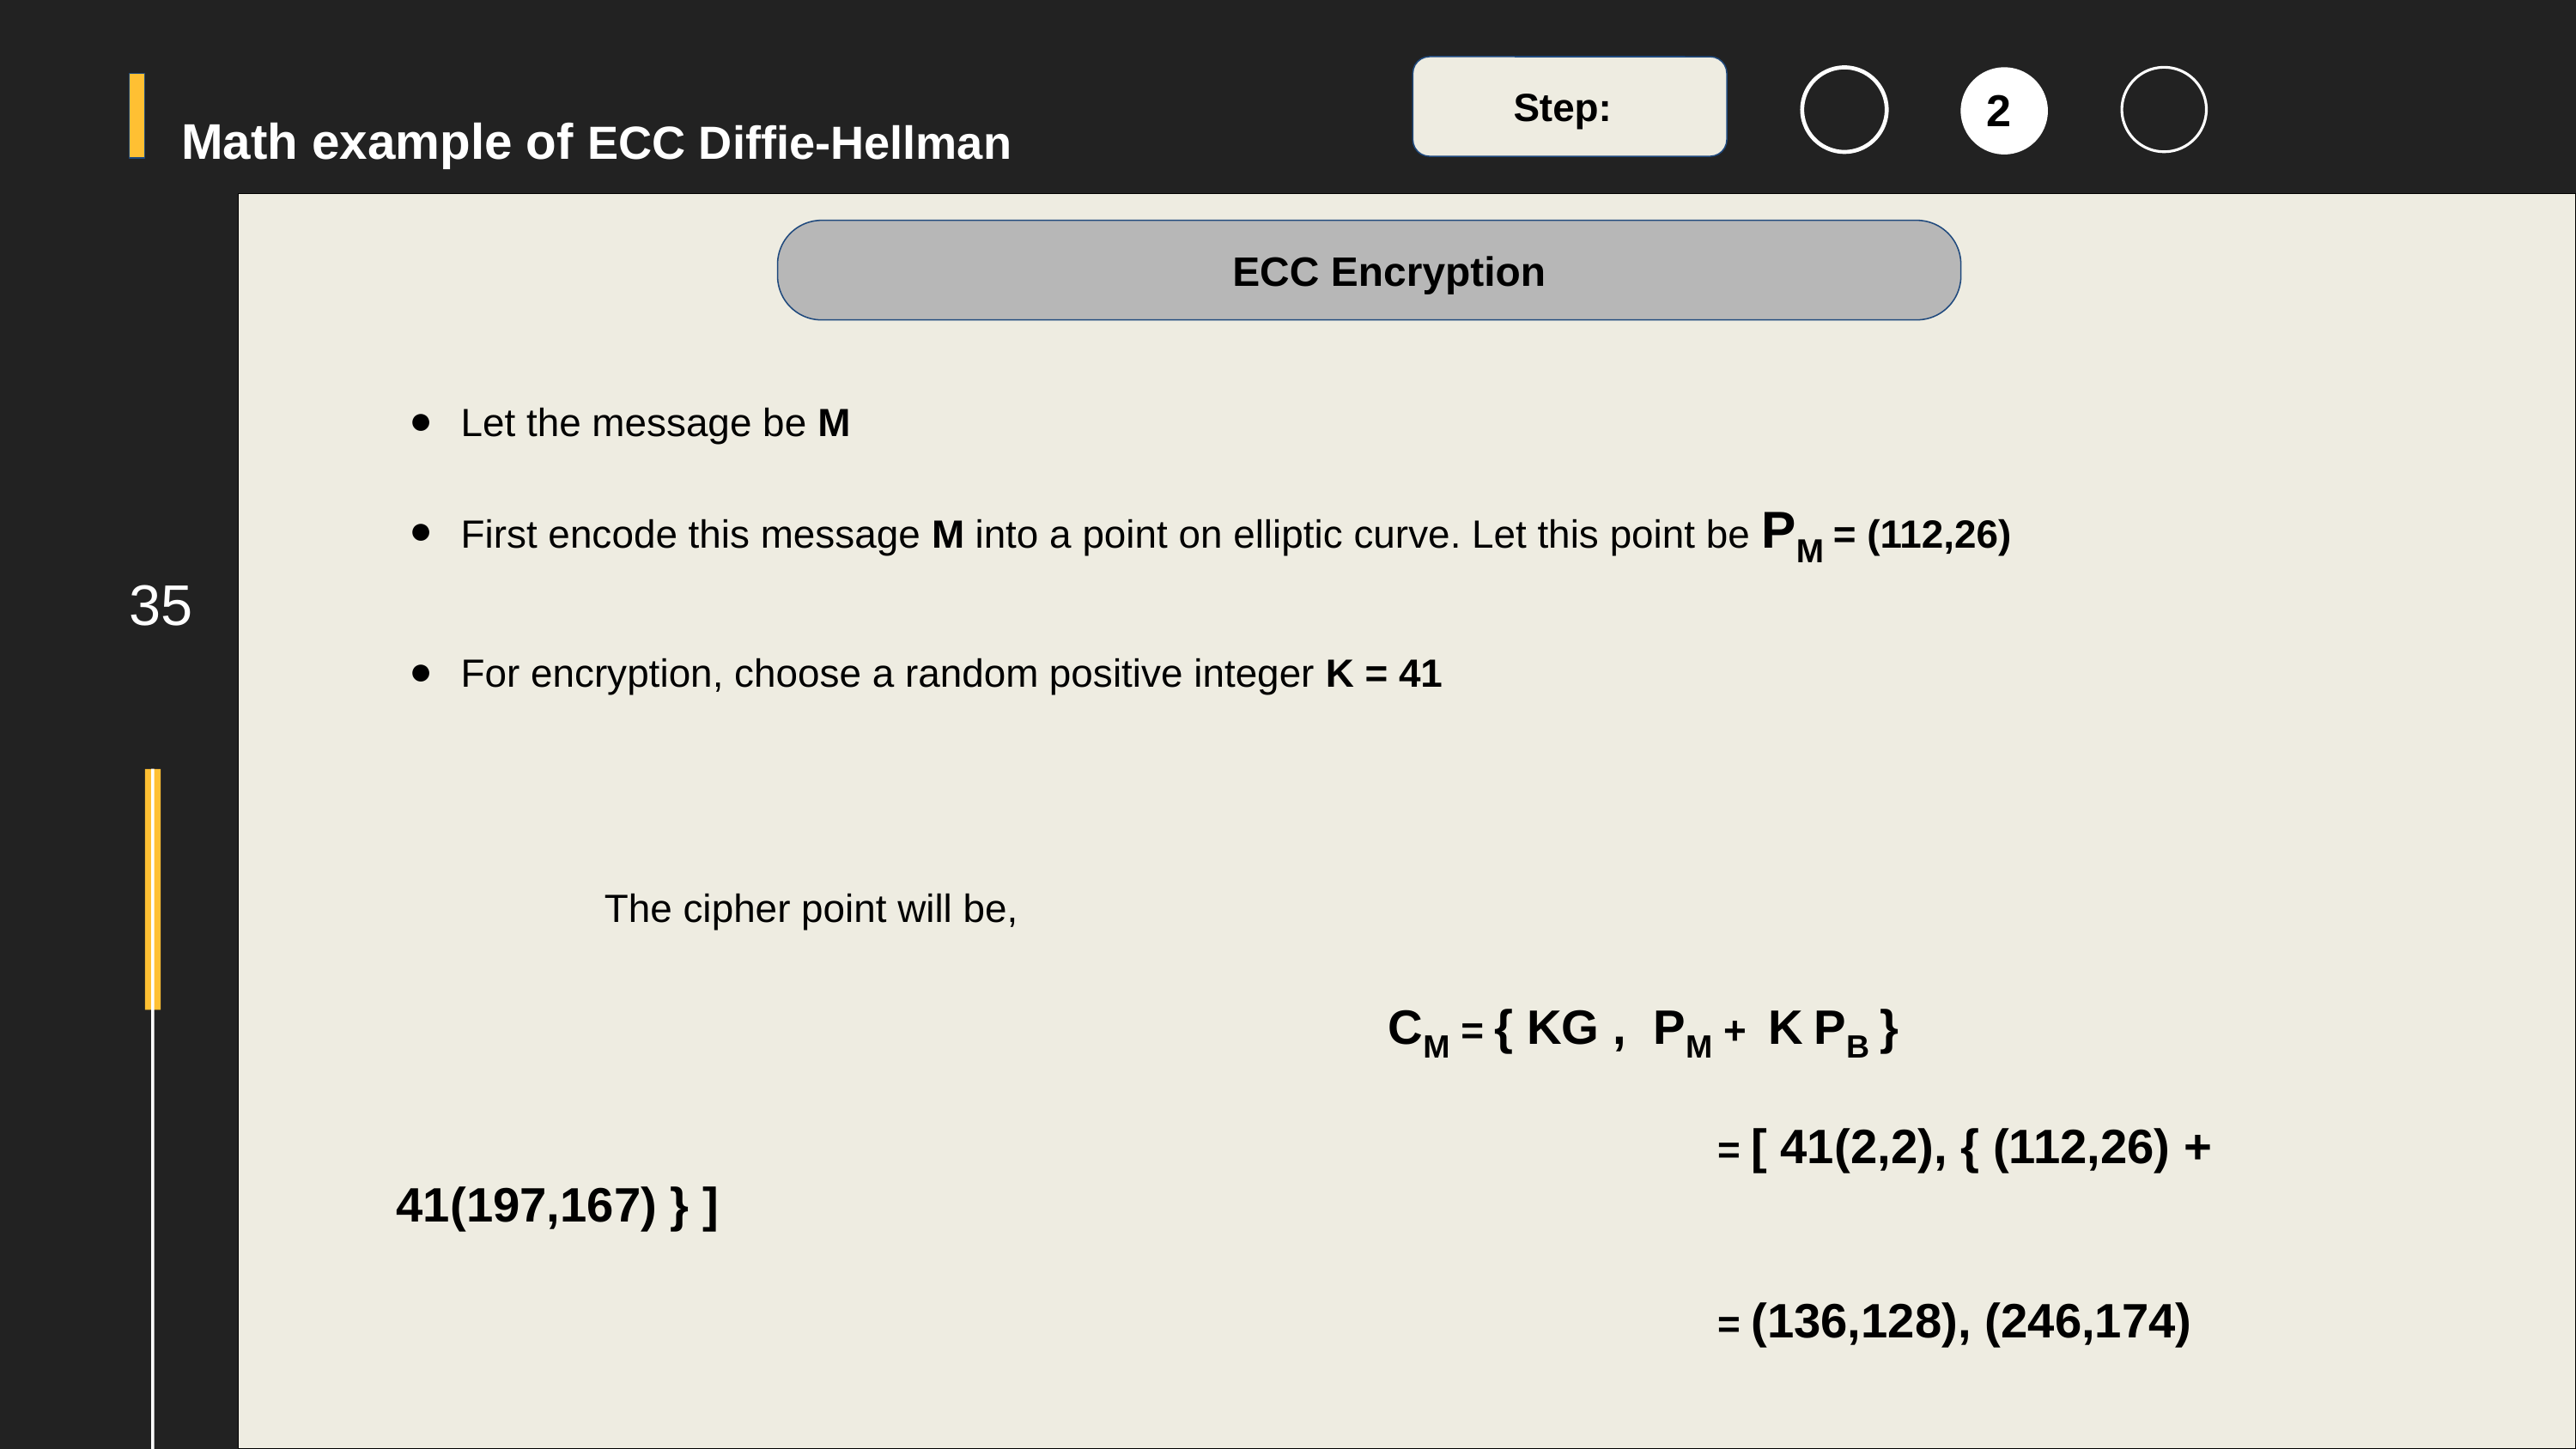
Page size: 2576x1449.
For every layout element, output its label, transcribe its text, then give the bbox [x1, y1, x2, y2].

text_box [144, 768, 161, 1449]
text_box 2 [1973, 69, 2035, 149]
text_box [777, 220, 1961, 320]
text_box [1987, 149, 2022, 154]
text_box ECC Encryption [1219, 232, 1657, 307]
text_box [129, 73, 145, 158]
text_box [2122, 67, 2207, 152]
text_box [1961, 82, 1973, 140]
text_box [1413, 56, 1727, 157]
text_box Let the message be M First encode this message M into a point on elliptic curve. Let this point be PM = (112,26) For encryption, choose a random positive integer K = 41 The cipher point will be, CM = { KG , PM + K PB } = [ 41(2,2), { (112,26) + 41(197,167) } ] = (136,128), (246,174) This point will be sent to the receiver. [383, 384, 2264, 1449]
text_box [1801, 67, 1887, 152]
text_box Math example of ECC Diffie-Hellman [0, 85, 1012, 170]
text_box [2035, 82, 2047, 140]
text_box [238, 193, 2576, 1449]
text_box 35 [93, 567, 228, 637]
text_box Step: [1500, 70, 1728, 143]
